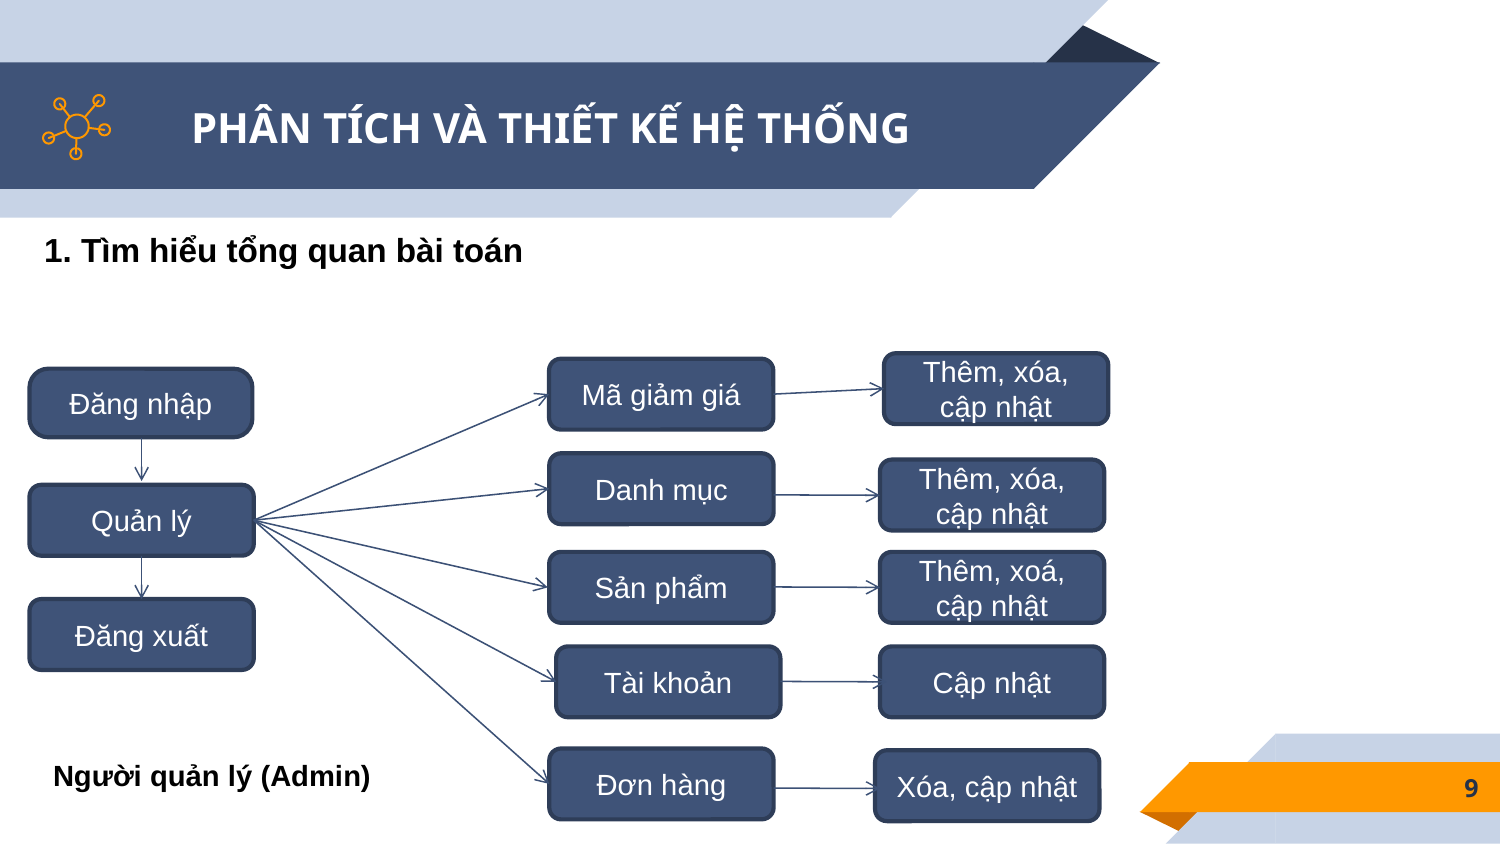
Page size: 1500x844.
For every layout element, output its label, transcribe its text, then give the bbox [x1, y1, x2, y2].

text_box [773, 388, 885, 395]
text_box Sản phẩm [561, 549, 776, 625]
text_box Quản lý [27, 482, 248, 558]
title PHÂN TÍCH VÀ THIẾT KẾ HỆ THỐNG [133, 64, 997, 190]
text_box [253, 529, 549, 588]
text_box Đơn hàng [547, 746, 776, 822]
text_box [42, 94, 111, 160]
text_box Xóa, cập nhật [872, 748, 1102, 824]
slide_number 9 [1249, 761, 1494, 814]
text_box Mã giảm giá [546, 356, 776, 432]
text_box Đăng nhập [27, 366, 255, 440]
text_box Thêm, xóa, cập nhật [877, 457, 1107, 533]
text_box Đăng xuất [27, 596, 247, 673]
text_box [253, 595, 550, 785]
text_box Thêm, xoá, cập nhật [877, 549, 1107, 625]
text_box Thêm, xóa, cập nhật [881, 351, 1111, 427]
text_box Danh mục [554, 451, 776, 527]
text_box Cập nhật [877, 644, 1107, 720]
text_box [253, 393, 550, 521]
text_box 1. Tìm hiểu tổng quan bài toán [29, 221, 875, 277]
text_box Người quản lý (Admin) [0, 750, 454, 800]
text_box Tài khoản [555, 644, 783, 720]
